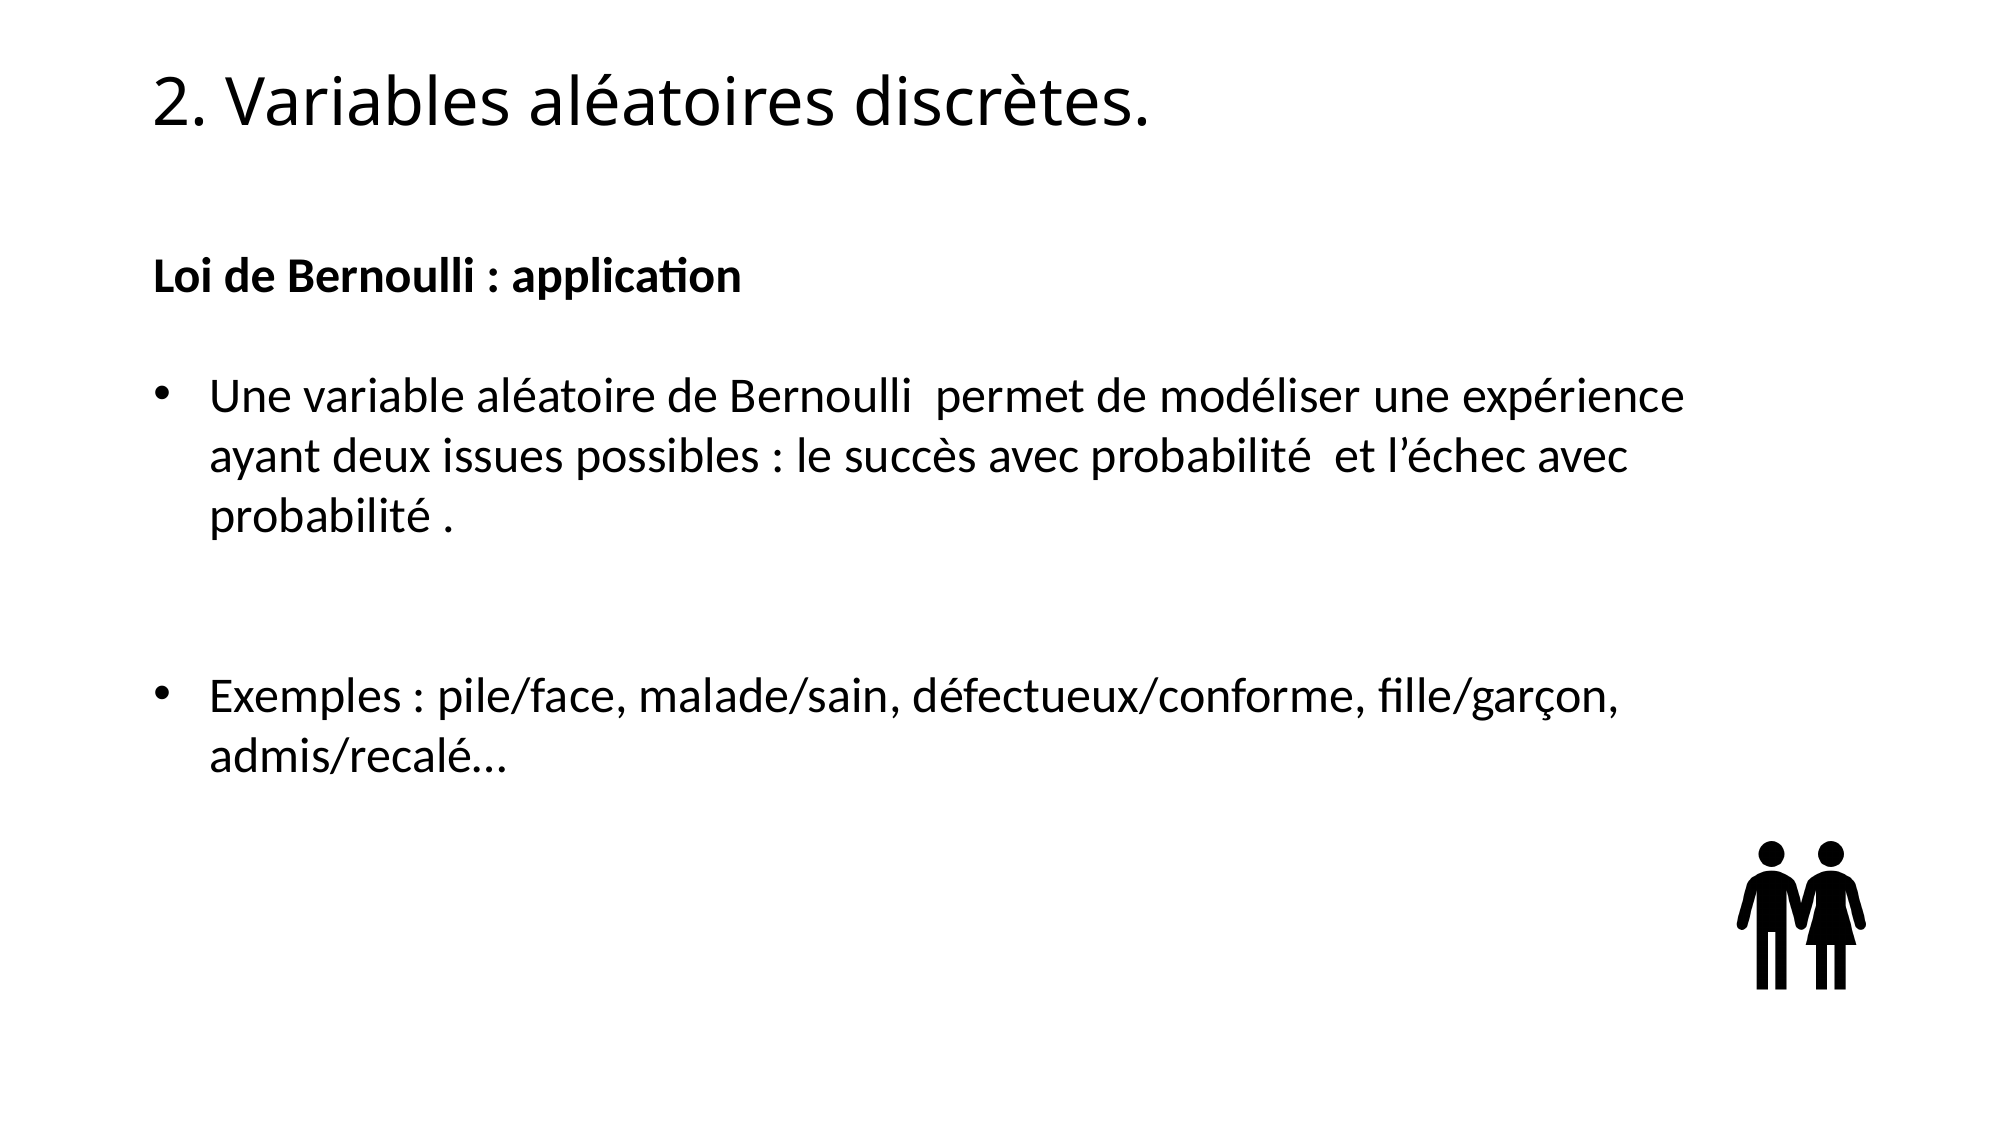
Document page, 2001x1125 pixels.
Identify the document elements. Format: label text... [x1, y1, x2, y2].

text_box 2. Variables aléatoires discrètes. [137, 59, 1863, 155]
picture [1712, 826, 1890, 1004]
